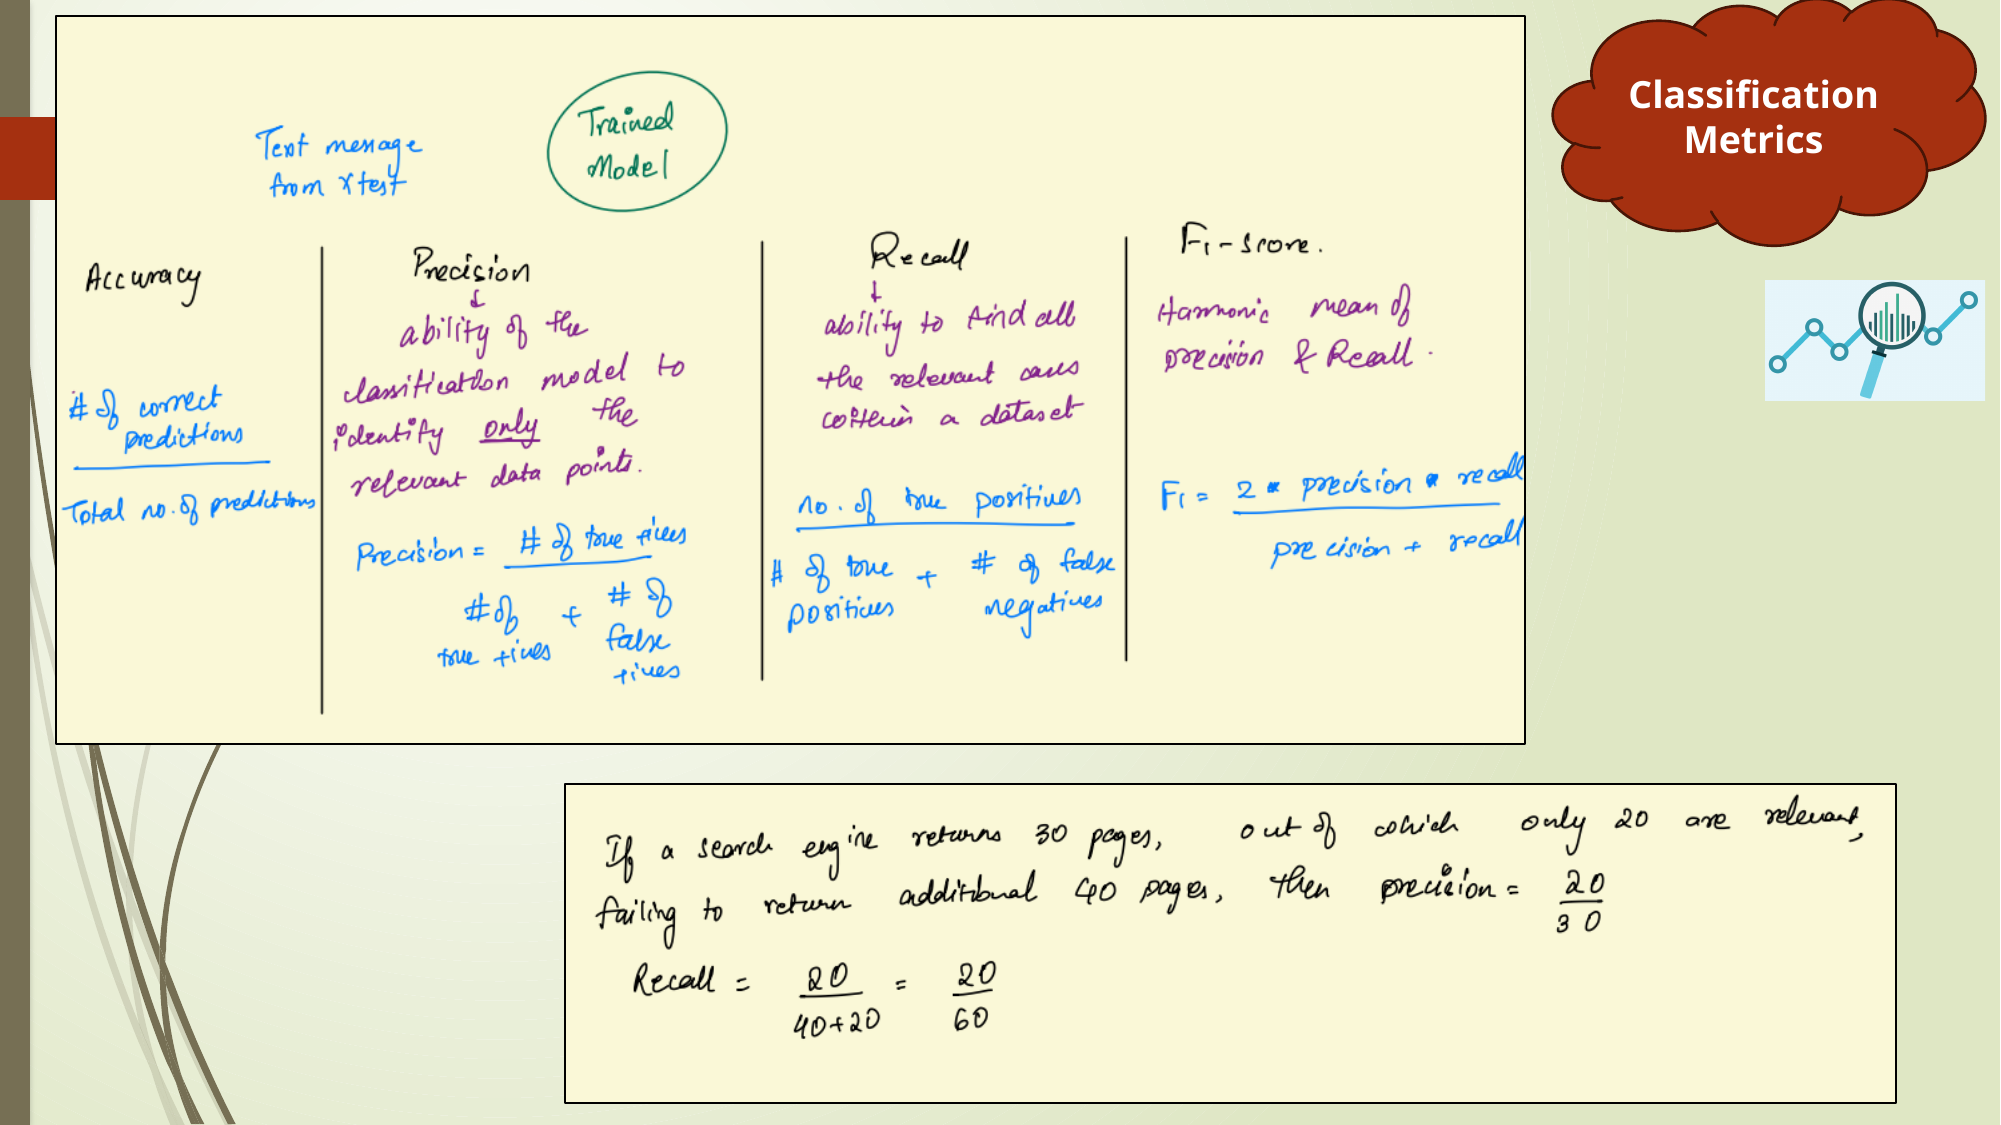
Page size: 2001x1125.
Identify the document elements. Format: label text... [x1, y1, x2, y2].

picture [565, 784, 1895, 1103]
picture [1764, 279, 1986, 401]
picture [56, 16, 1525, 744]
text_box Classification Metrics [1551, 0, 1987, 248]
